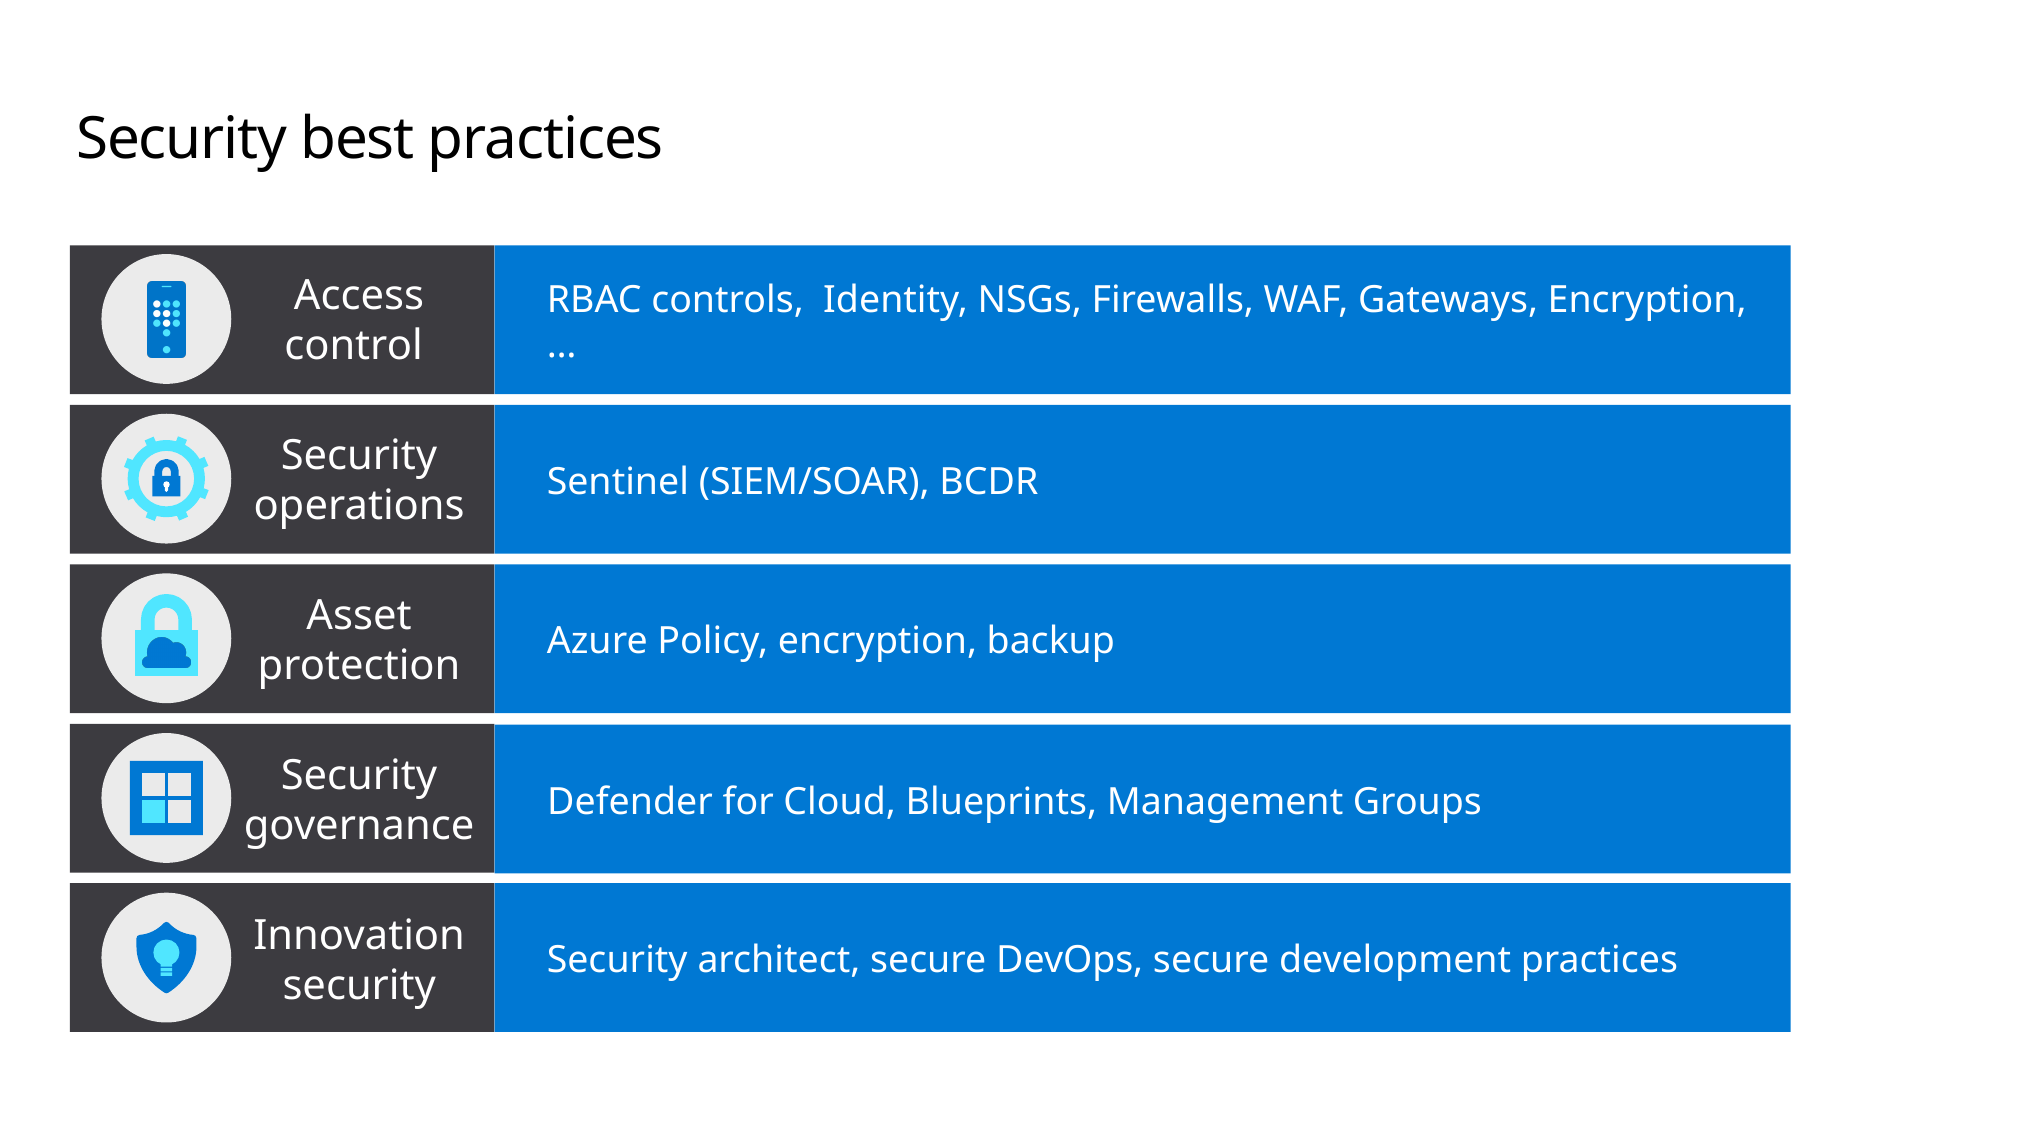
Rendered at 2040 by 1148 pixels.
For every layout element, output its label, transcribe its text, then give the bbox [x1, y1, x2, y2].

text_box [101, 732, 232, 864]
text_box Azure Policy, encryption, backup [494, 563, 1791, 714]
text_box Security architect, secure DevOps, secure development practices [494, 882, 1791, 1033]
text_box Sentinel (SIEM/SOAR), BCDR [494, 404, 1791, 554]
text_box Innovation security [232, 900, 494, 1016]
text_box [101, 413, 232, 544]
text_box Defender for Cloud, Blueprints, Management Groups [494, 724, 1791, 874]
title Security best practices [76, 103, 1968, 172]
text_box Security operations [234, 420, 485, 536]
text_box [69, 723, 495, 873]
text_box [101, 573, 232, 704]
text_box [69, 404, 494, 554]
text_box Access control [232, 260, 491, 376]
text_box Security governance [232, 740, 494, 856]
text_box RBAC controls, Identity, NSGs, Firewalls, WAF, Gateways, Encryption, … [494, 244, 1791, 395]
text_box [69, 245, 494, 395]
text_box [69, 882, 494, 1033]
text_box [69, 564, 494, 714]
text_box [101, 253, 232, 385]
text_box Asset protection [232, 580, 494, 696]
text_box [101, 892, 232, 1023]
